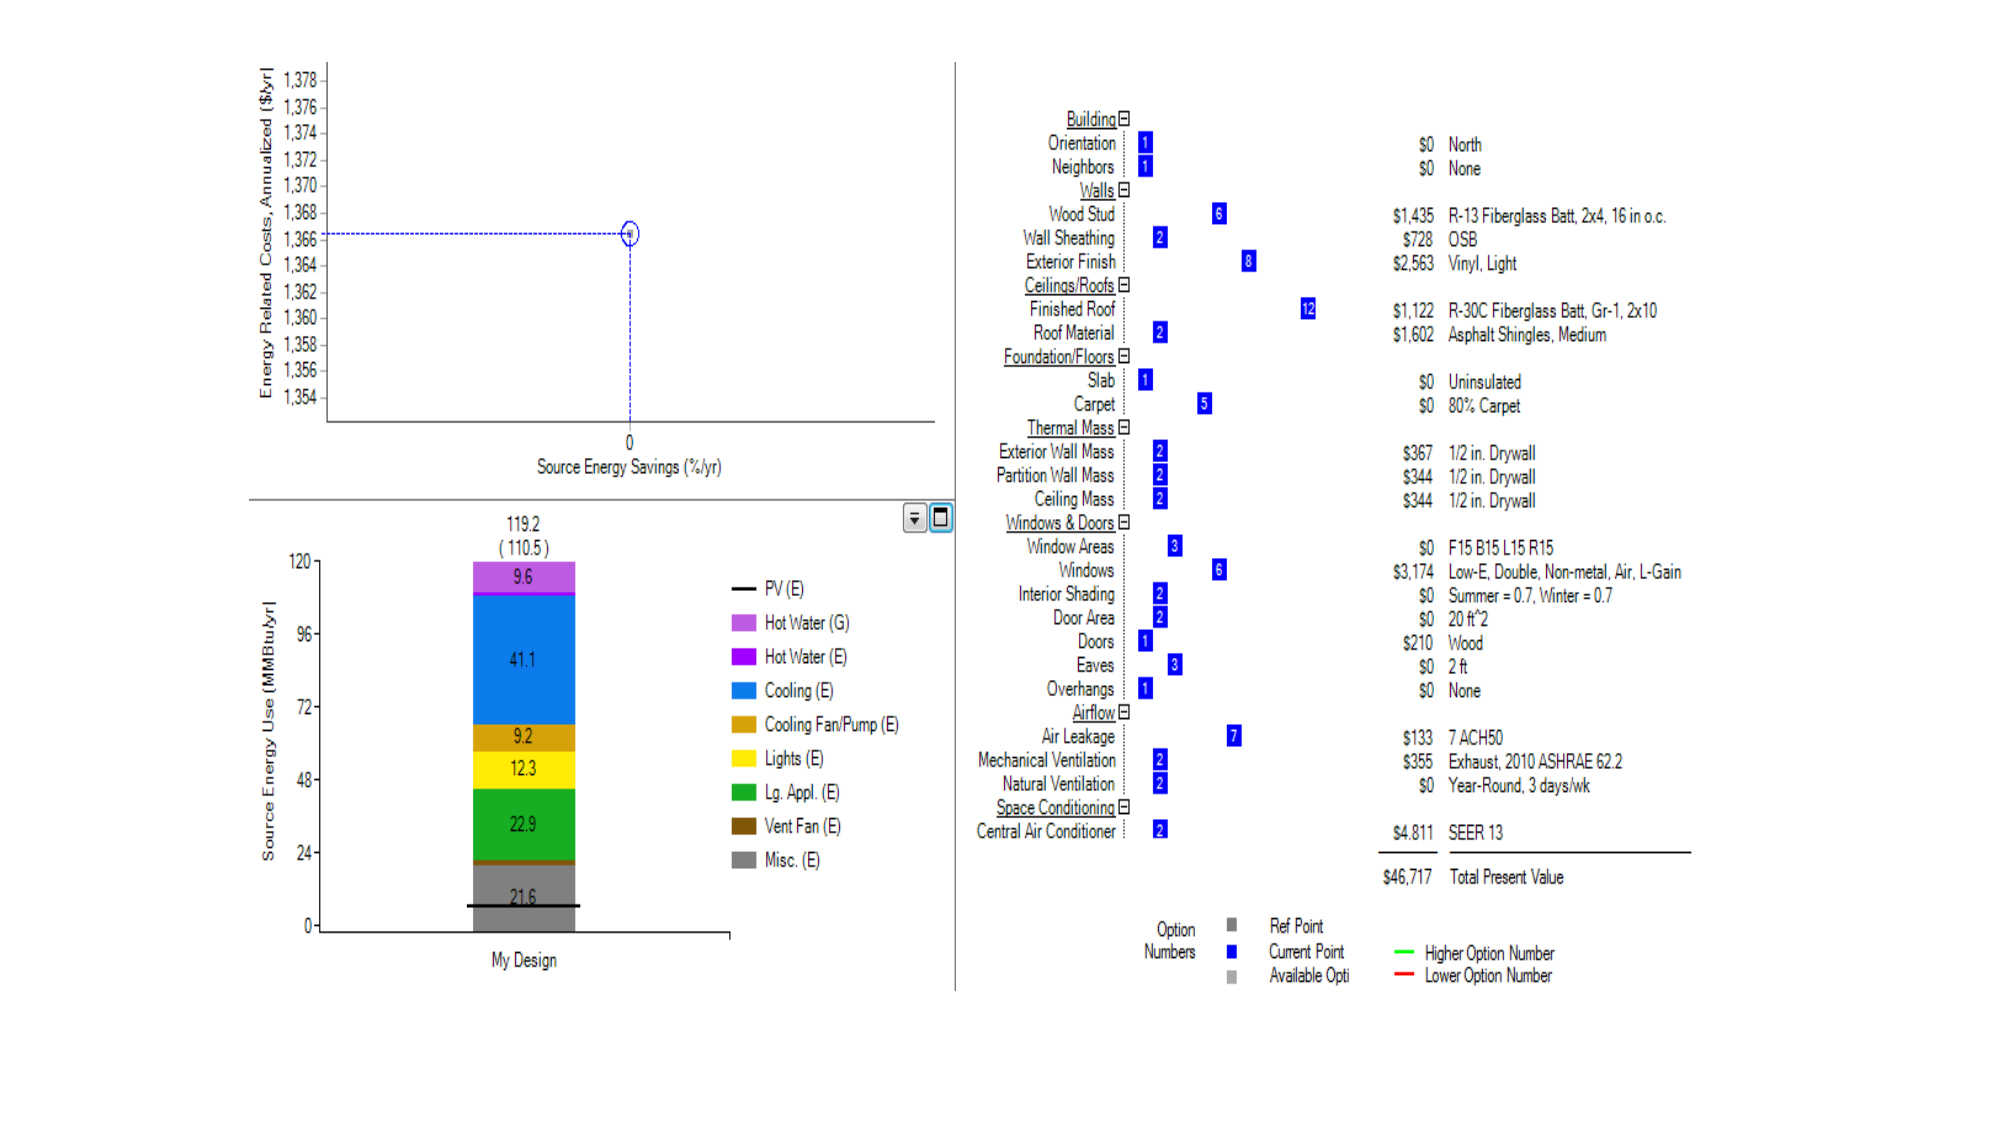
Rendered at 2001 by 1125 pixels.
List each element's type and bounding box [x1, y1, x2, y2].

picture [249, 62, 1700, 991]
